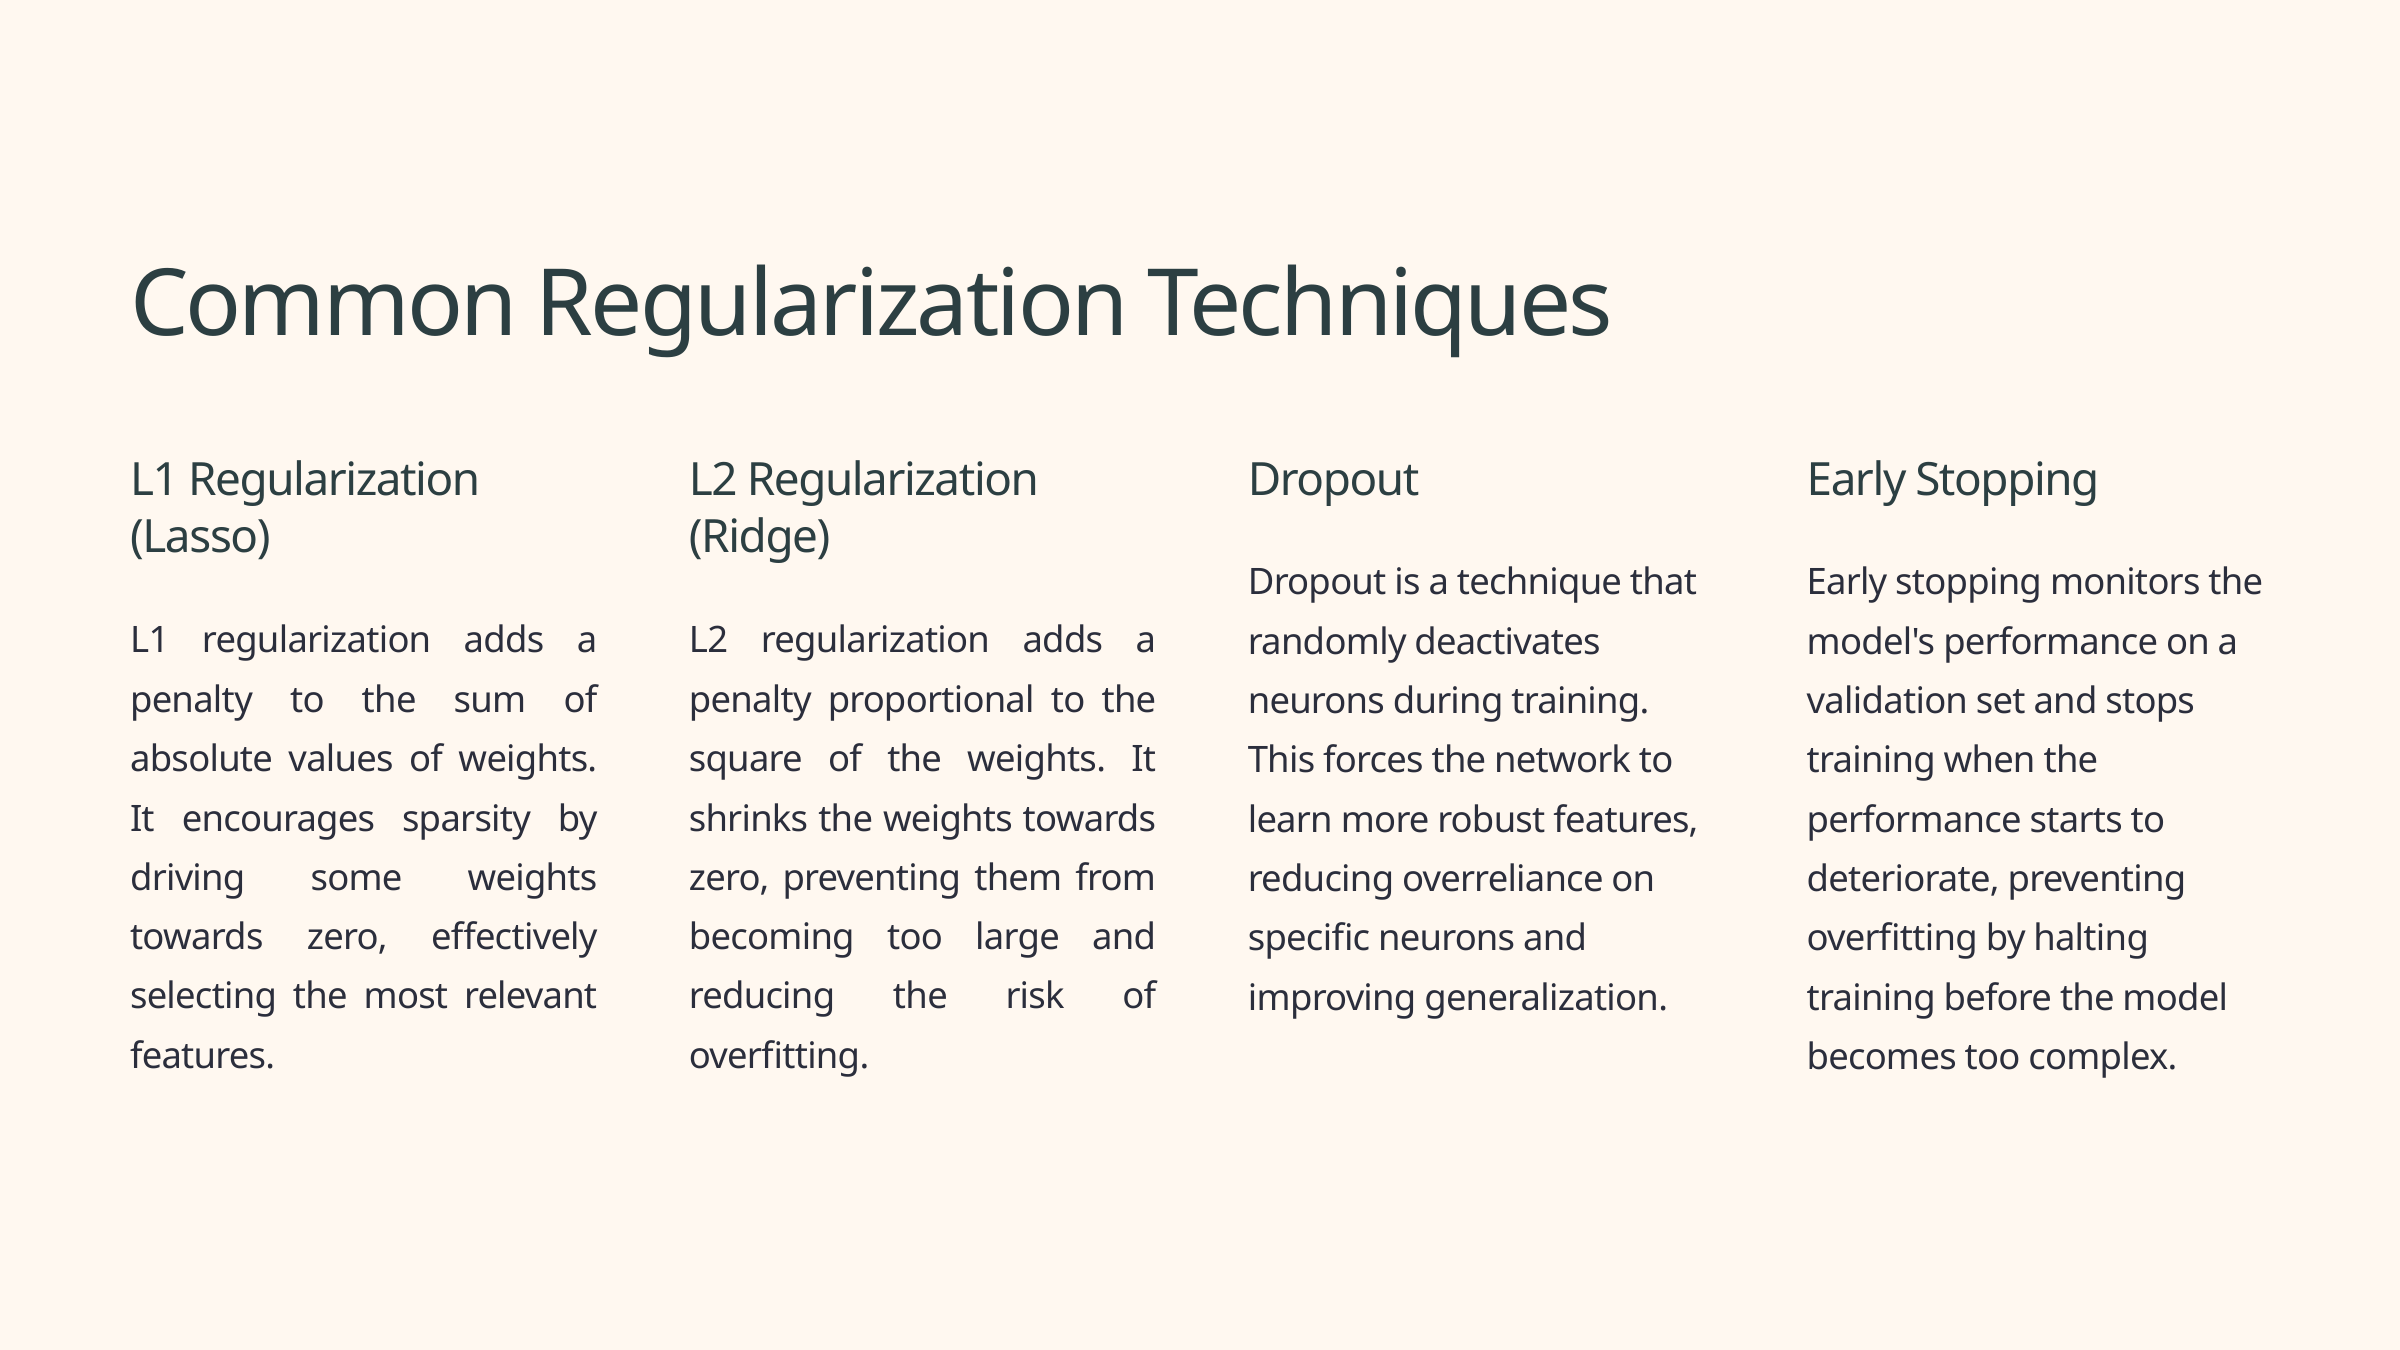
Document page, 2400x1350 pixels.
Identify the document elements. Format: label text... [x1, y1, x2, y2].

text_box Early Stopping [1806, 447, 2272, 506]
text_box L2 Regularization (Ridge) [688, 447, 1156, 564]
text_box L2 regularization adds a penalty proportional to the square of the weights. It shrinks the weights towards zero, preventing them from becoming too large and reducing the risk of overfitting. [688, 600, 1156, 1078]
text_box Early stopping monitors the model's performance on a validation set and stops training when the performance starts to deteriorate, preventing overfitting by halting training before the model becomes too complex. [1806, 542, 2274, 1079]
text_box Dropout is a technique that randomly deactivates neurons during training. This forces the network to learn more robust features, reducing overreliance on specific neurons and improving generalization. [1247, 542, 1715, 1019]
text_box L1 Regularization (Lasso) [130, 447, 597, 564]
text_box Common Regularization Techniques [130, 238, 1620, 355]
text_box L1 regularization adds a penalty to the sum of absolute values of weights. It encourages sparsity by driving some weights towards zero, effectively selecting the most relevant features. [130, 600, 597, 1078]
text_box Dropout [1247, 447, 1713, 506]
